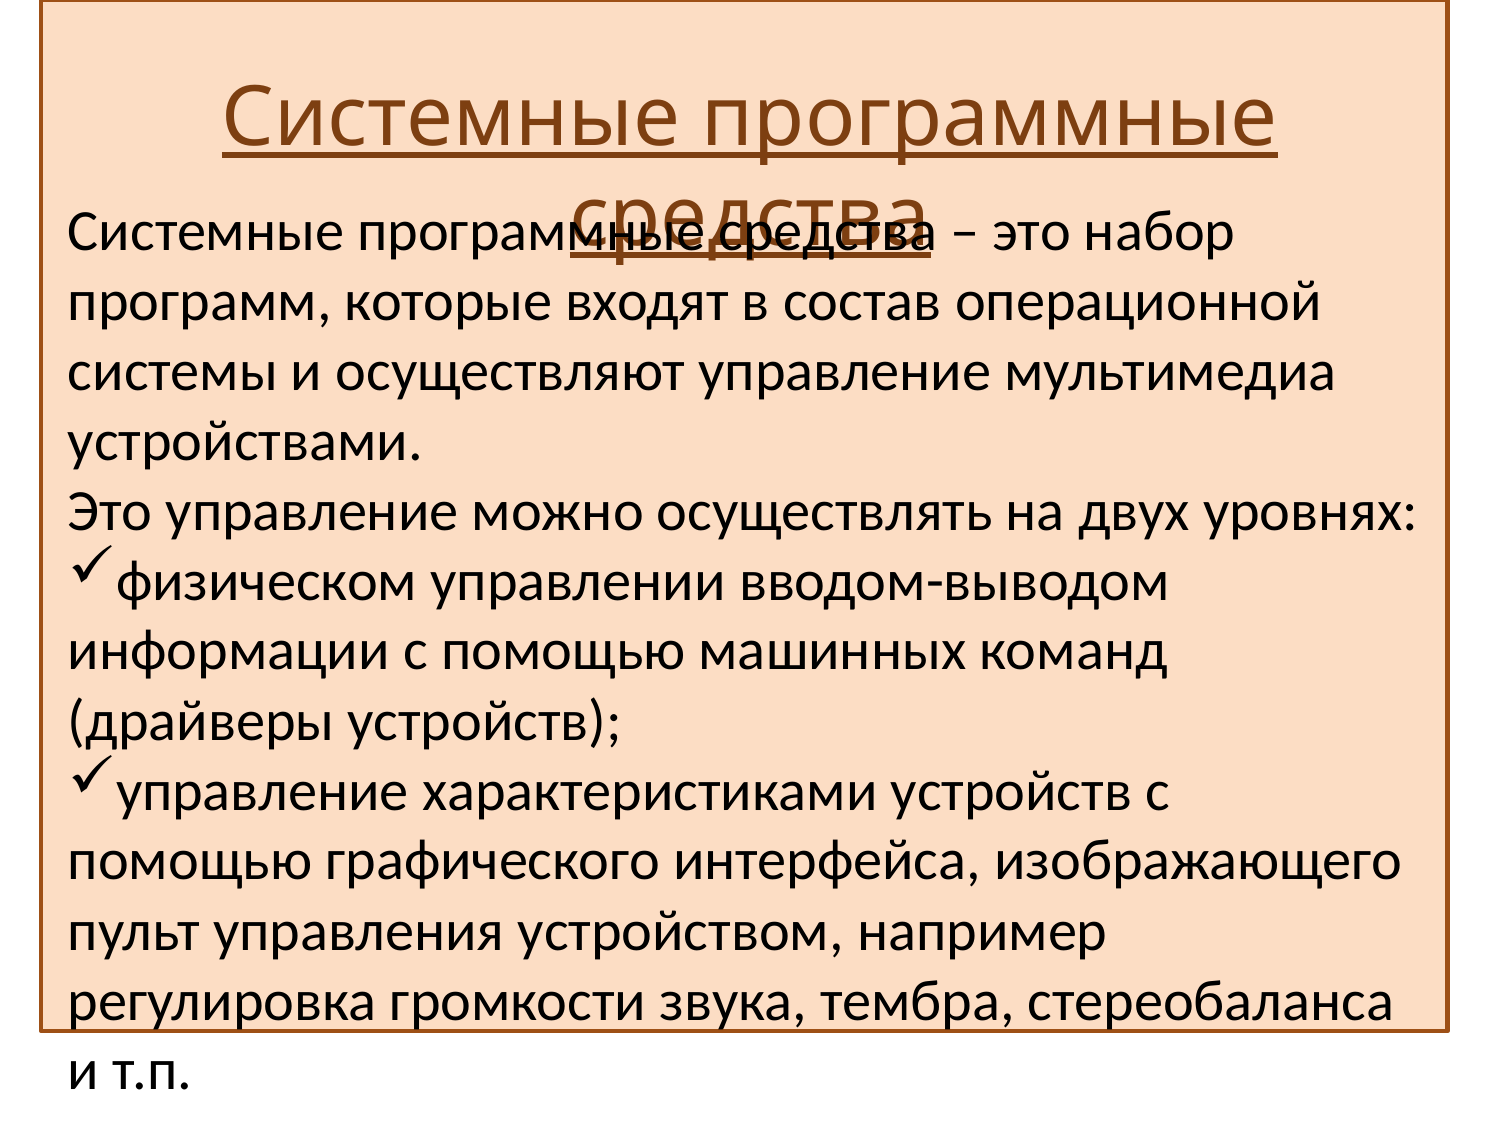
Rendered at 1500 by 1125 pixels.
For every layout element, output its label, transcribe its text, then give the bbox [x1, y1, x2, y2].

text_box Системные программные средства [53, 54, 1447, 270]
text_box Системные программные средства – это набор программ, которые входят в состав операционной системы и осуществляют управление мультимедиа устройствами. Это управление можно осуществлять на двух уровнях: физическом управлении вводом-выводом информации с помощью машинных команд (драйверы устройств); управление характеристиками устройств с помощью графического интерфейса, изображающего пульт управления устройством, например регулировка громкости звука, тембра, стереобаланса и т.п. [53, 184, 1436, 1109]
text_box [39, 0, 1450, 1033]
